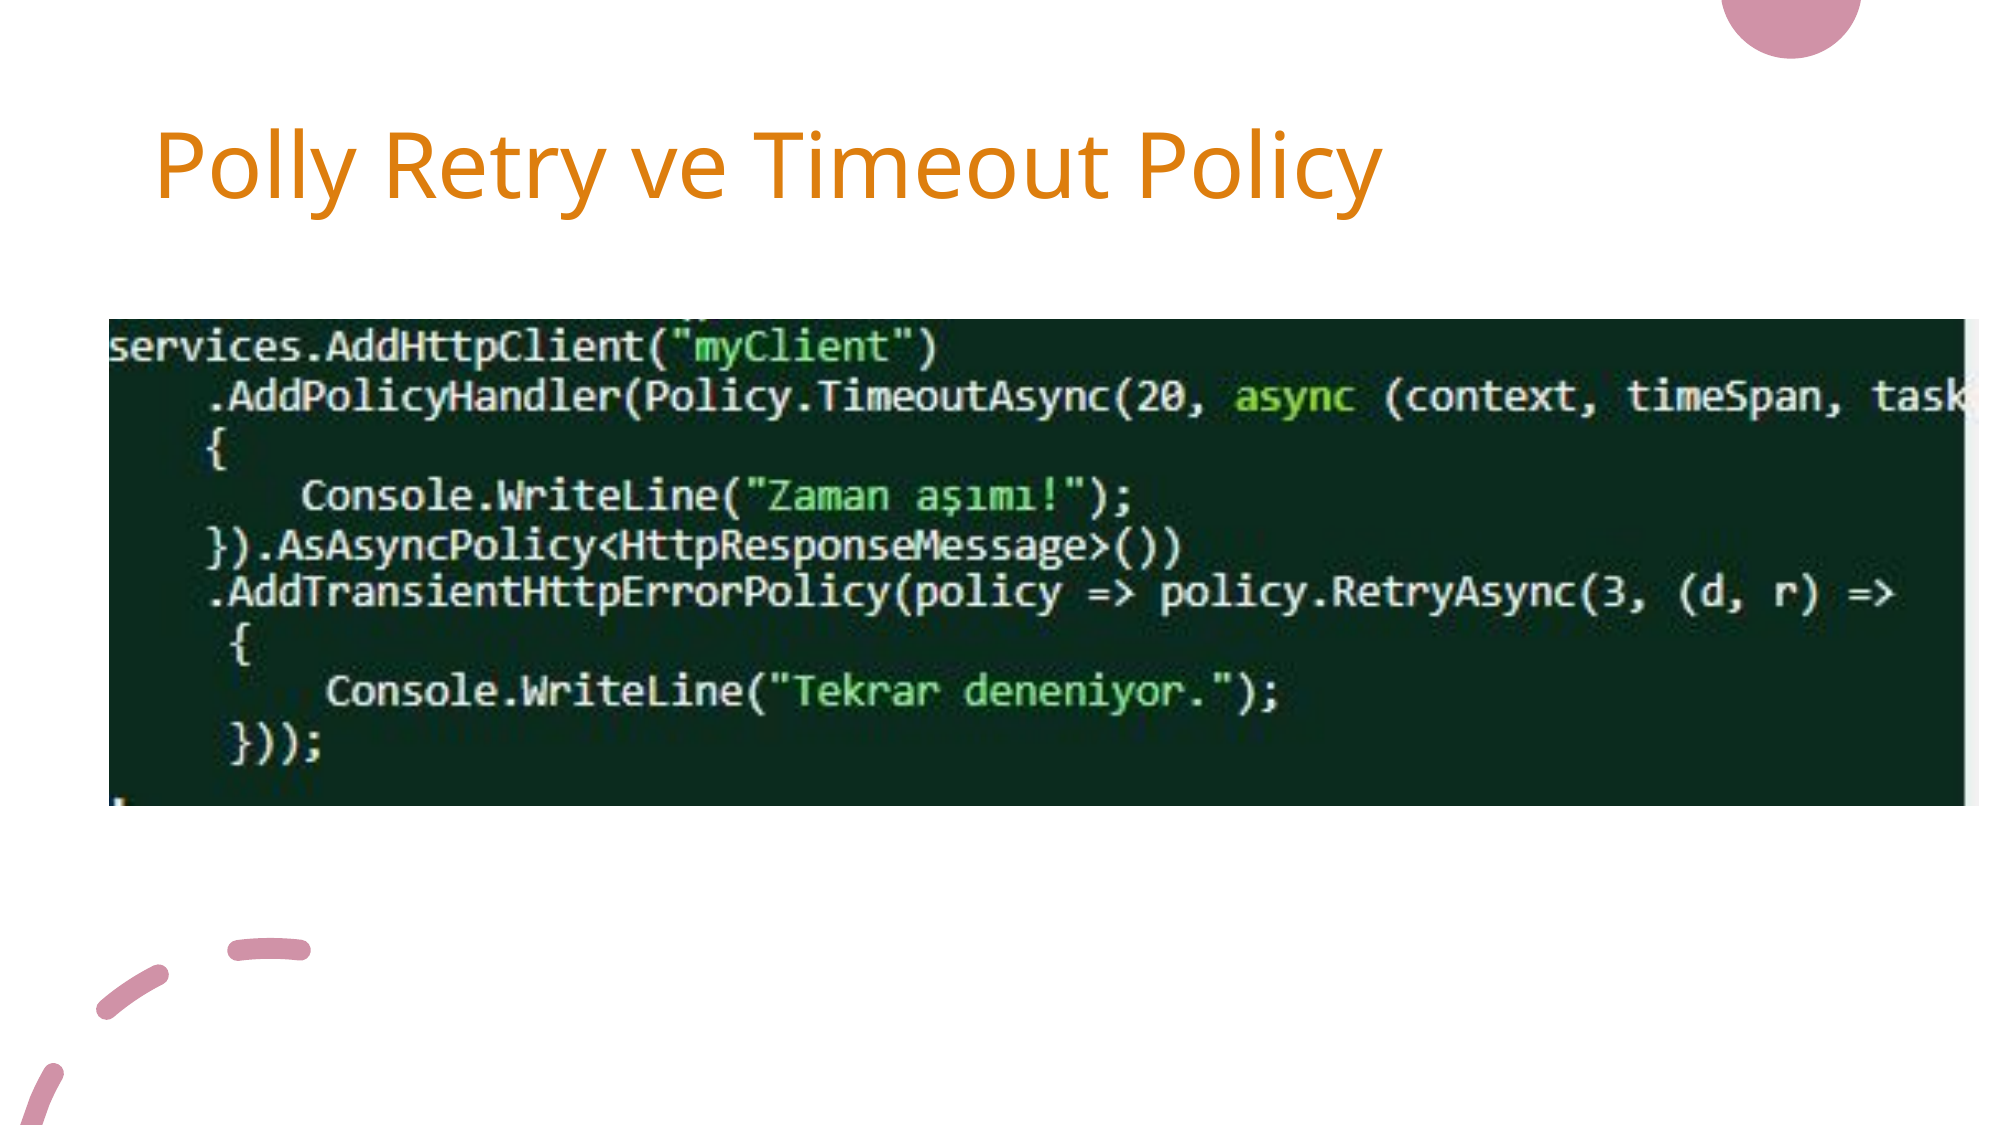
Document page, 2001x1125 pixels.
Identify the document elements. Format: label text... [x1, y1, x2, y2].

title Polly Retry ve Timeout Policy [137, 59, 1863, 278]
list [109, 319, 1979, 806]
